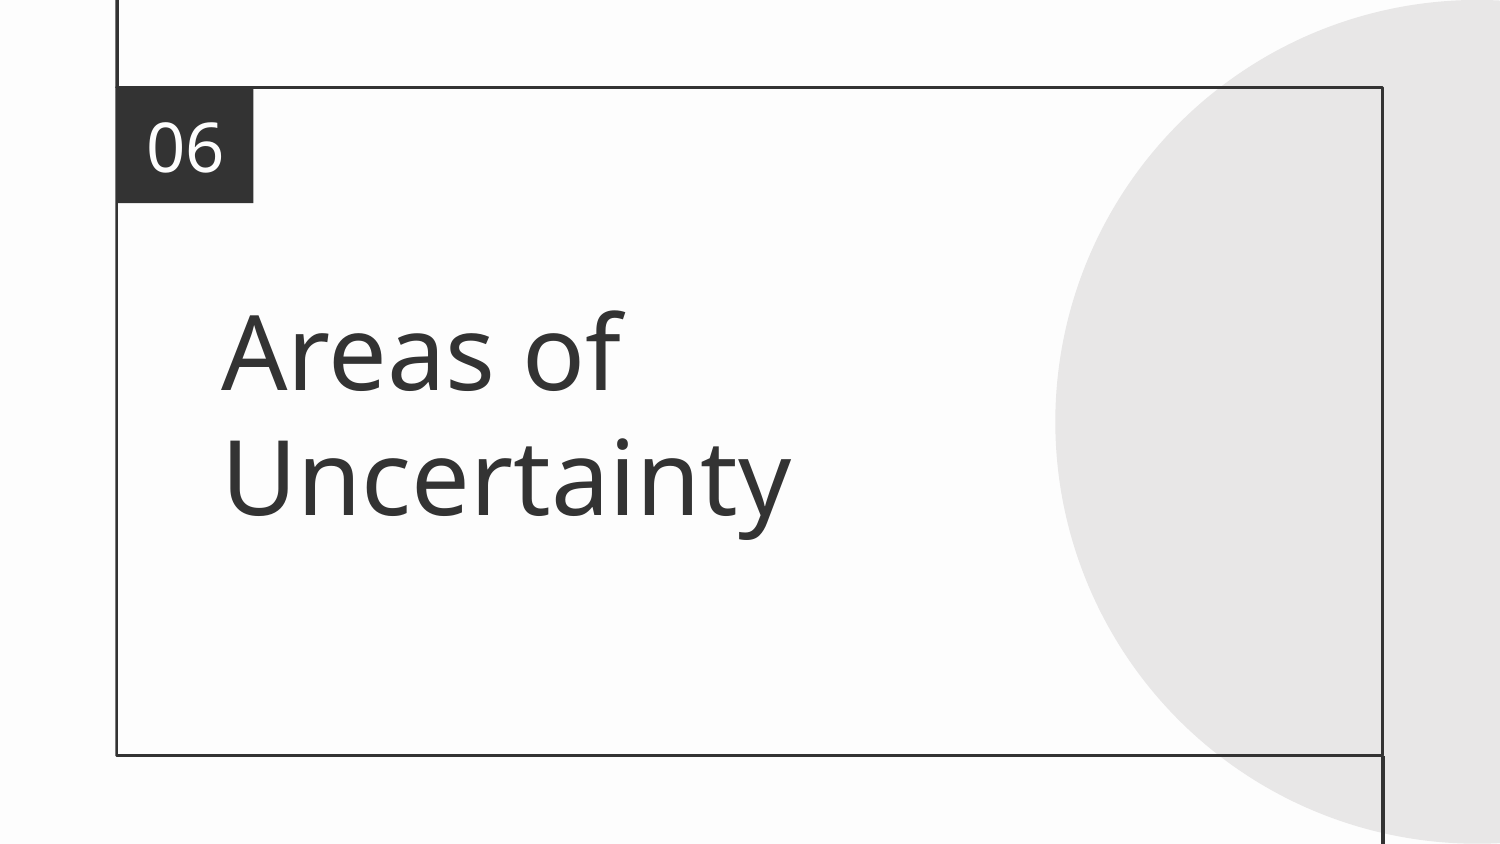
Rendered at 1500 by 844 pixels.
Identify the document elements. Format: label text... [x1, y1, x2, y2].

title 06 [118, 87, 254, 204]
title Areas of Uncertainty [206, 292, 857, 552]
